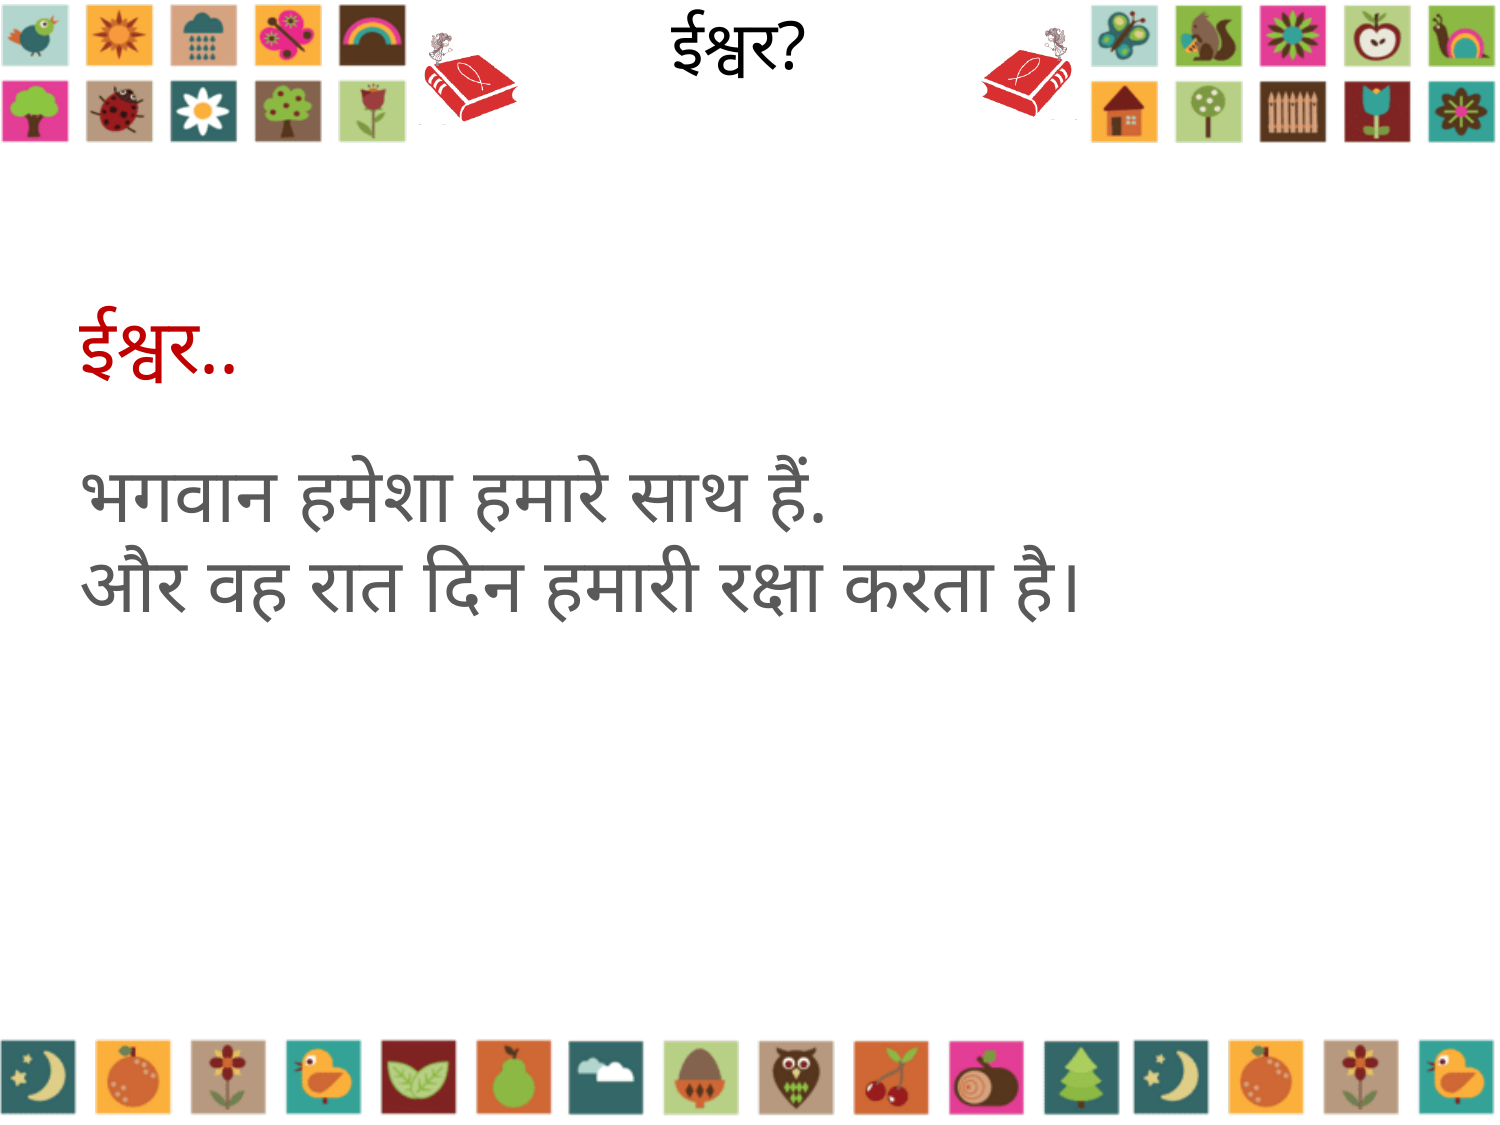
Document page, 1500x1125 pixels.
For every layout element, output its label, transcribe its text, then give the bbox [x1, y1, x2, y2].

text_box ईश्वर? [414, 0, 1080, 91]
text_box ईश्वर.. [64, 290, 1412, 396]
picture [950, 3, 1500, 150]
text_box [0, 1028, 1500, 1118]
picture [0, 3, 550, 150]
text_box भगवान हमेशा हमारे साथ हैं. और वह रात दिन हमारी रक्षा करता है। [64, 440, 1412, 635]
